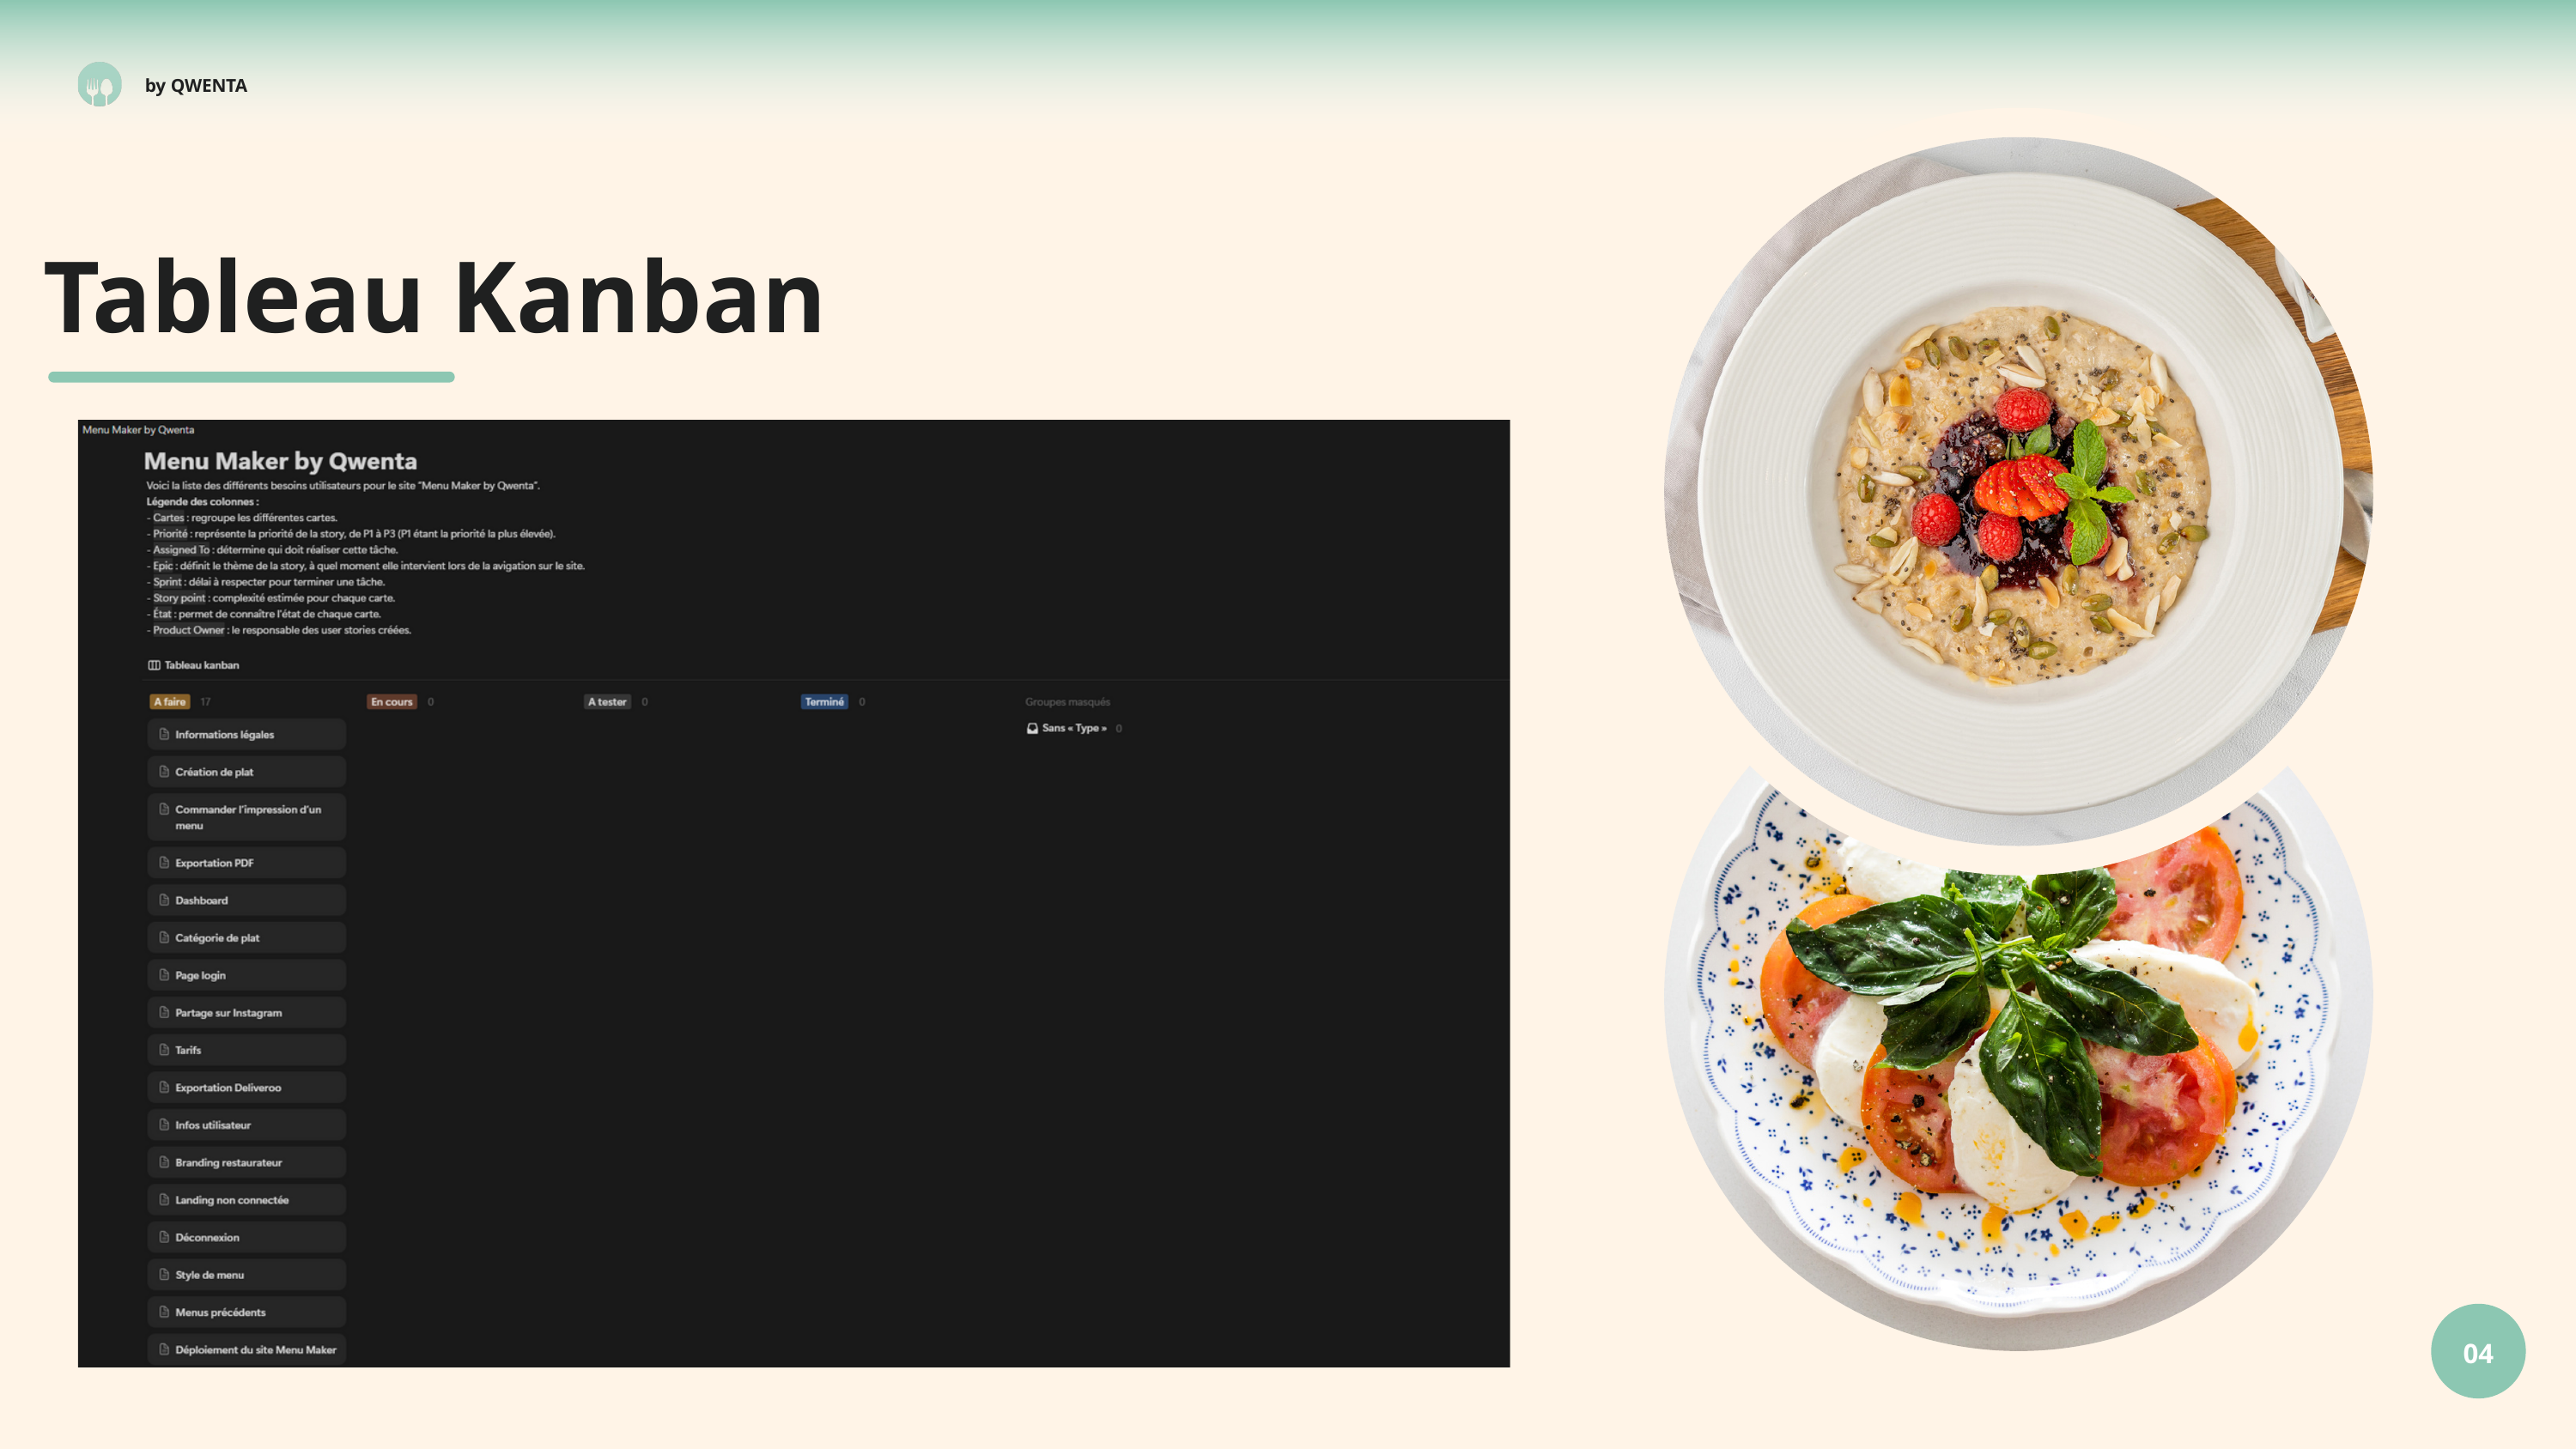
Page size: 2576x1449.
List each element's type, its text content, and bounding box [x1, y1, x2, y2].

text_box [2431, 1303, 2526, 1399]
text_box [1663, 882, 2374, 1352]
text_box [1663, 136, 2374, 846]
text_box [47, 371, 455, 383]
text_box [77, 420, 1510, 1367]
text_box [0, 0, 2576, 145]
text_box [1634, 107, 2403, 876]
text_box Tableau Kanban [42, 214, 1288, 353]
